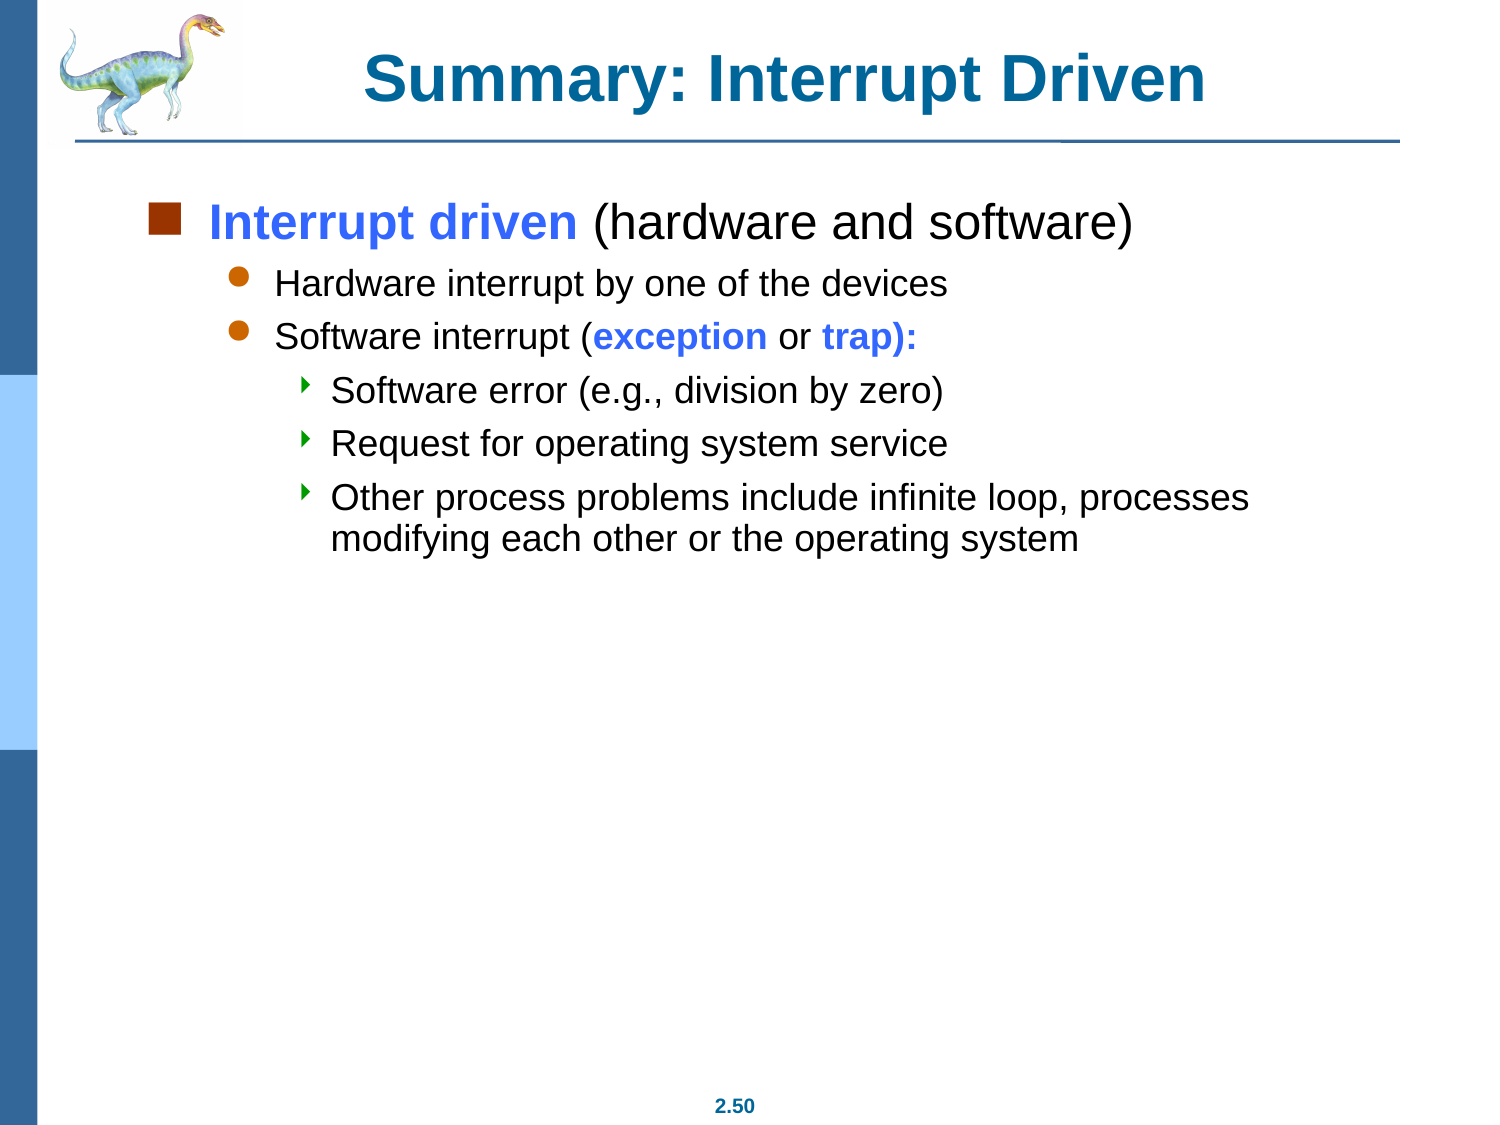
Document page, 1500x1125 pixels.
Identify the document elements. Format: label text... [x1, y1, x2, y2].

picture [46, 0, 243, 149]
title Summary: Interrupt Driven [146, 27, 1425, 122]
list Interrupt driven (hardware and software) Hardware interrupt by one of the devices Software interrupt (exception or trap): Software error (e.g., division by zero) Request for operating system service Other process problems include infinite loop, processes modifying each other or the operating system [137, 189, 1268, 1000]
